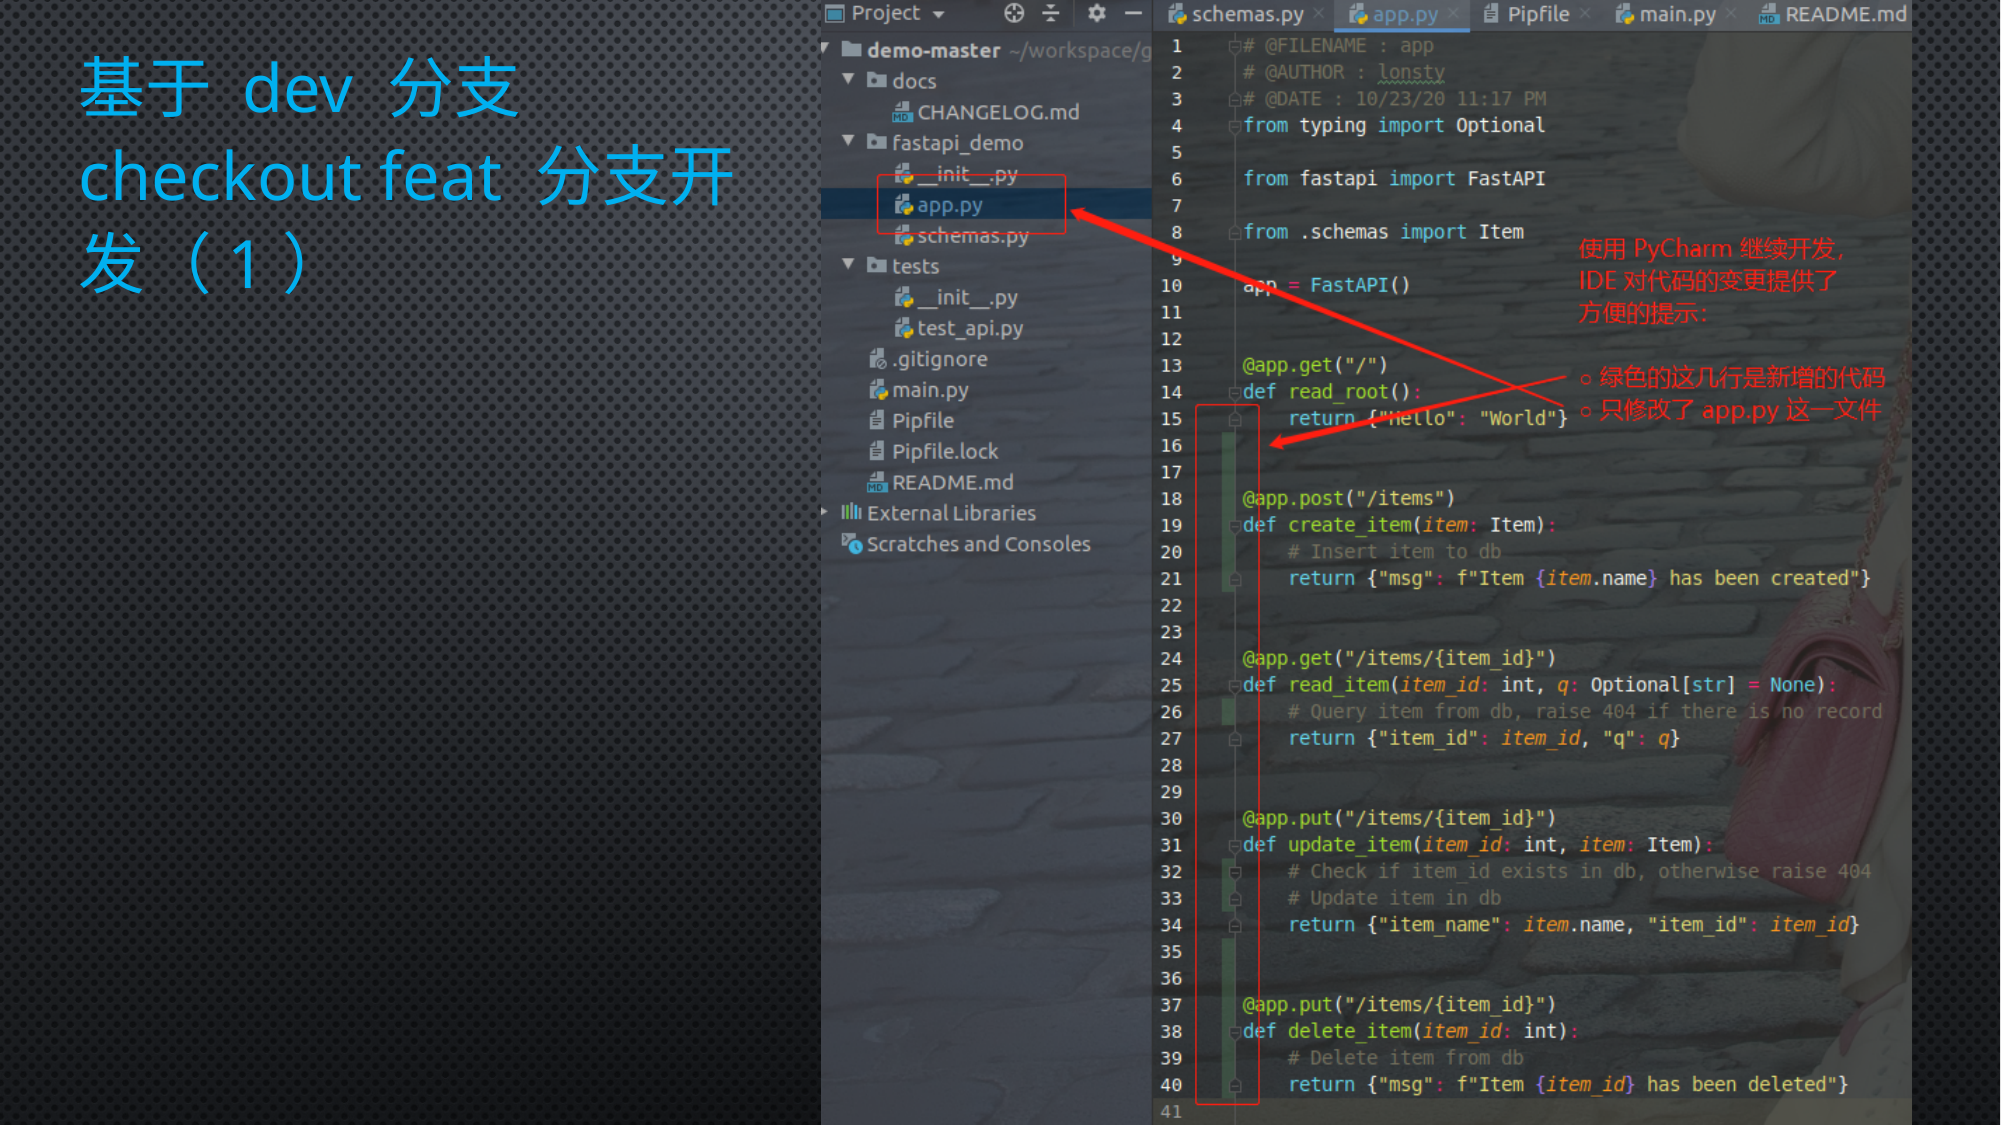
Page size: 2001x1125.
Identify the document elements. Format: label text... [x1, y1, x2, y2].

text_box 基于 dev 分支 checkout feat 分支开发（1） [63, 30, 813, 305]
picture [821, 0, 1913, 1125]
